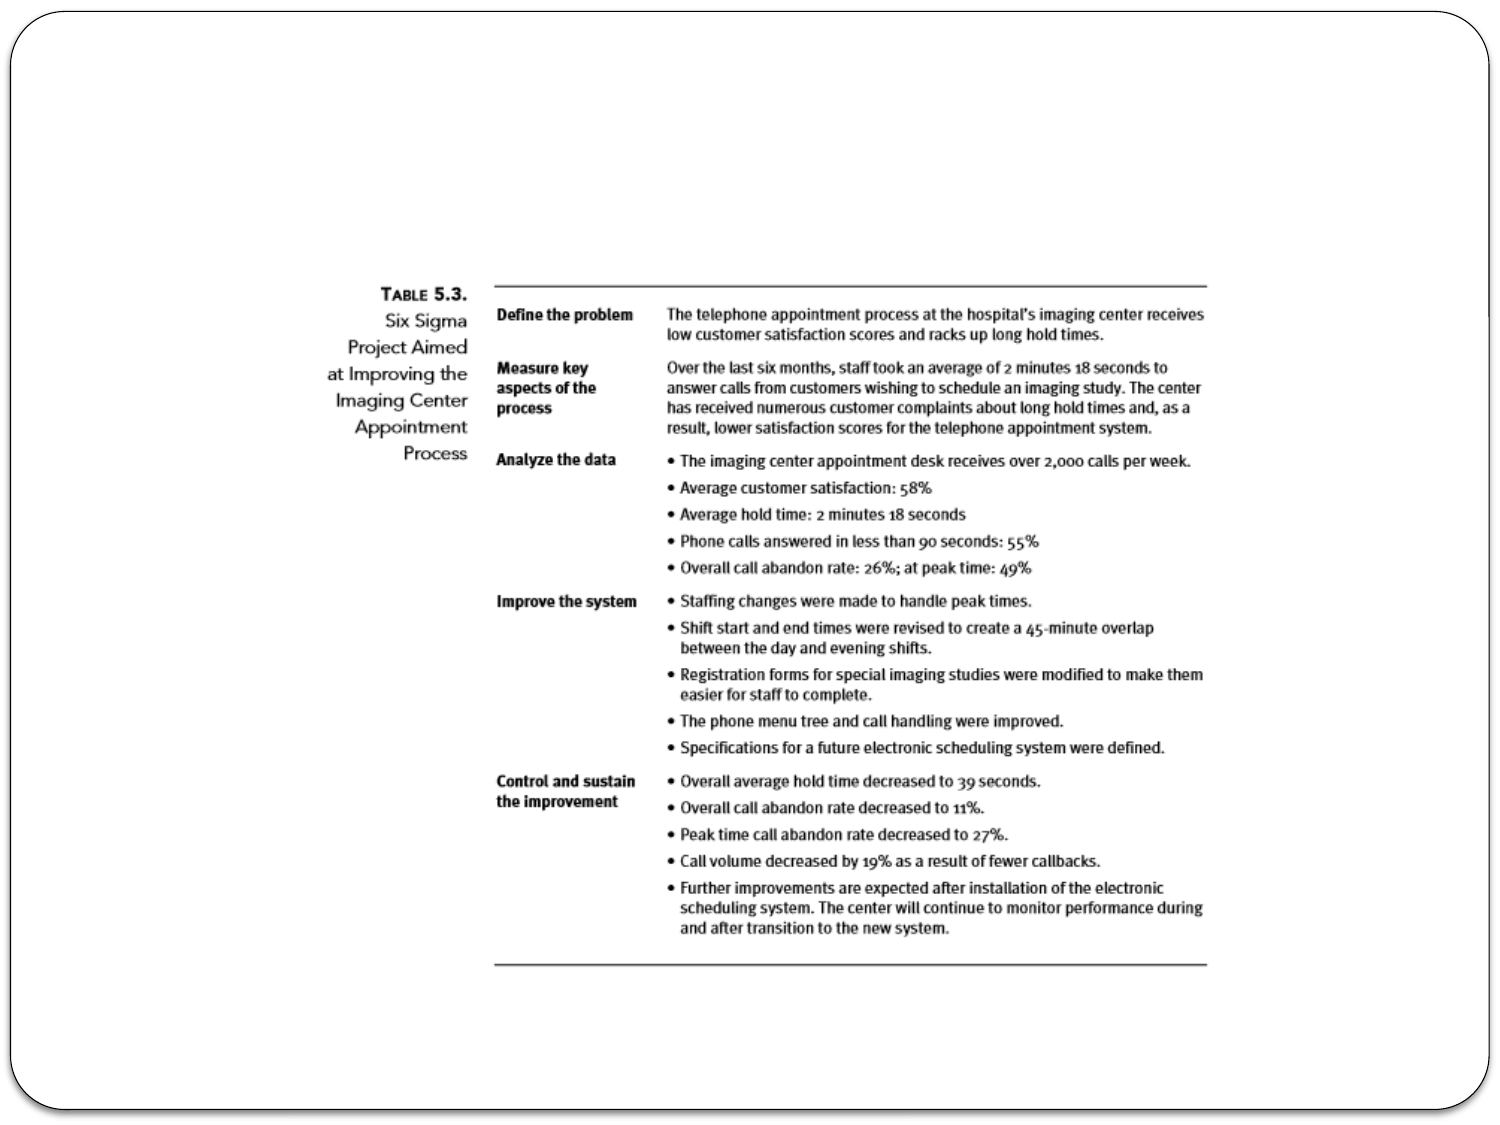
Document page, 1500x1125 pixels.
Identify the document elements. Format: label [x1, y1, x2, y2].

list [317, 237, 1258, 988]
